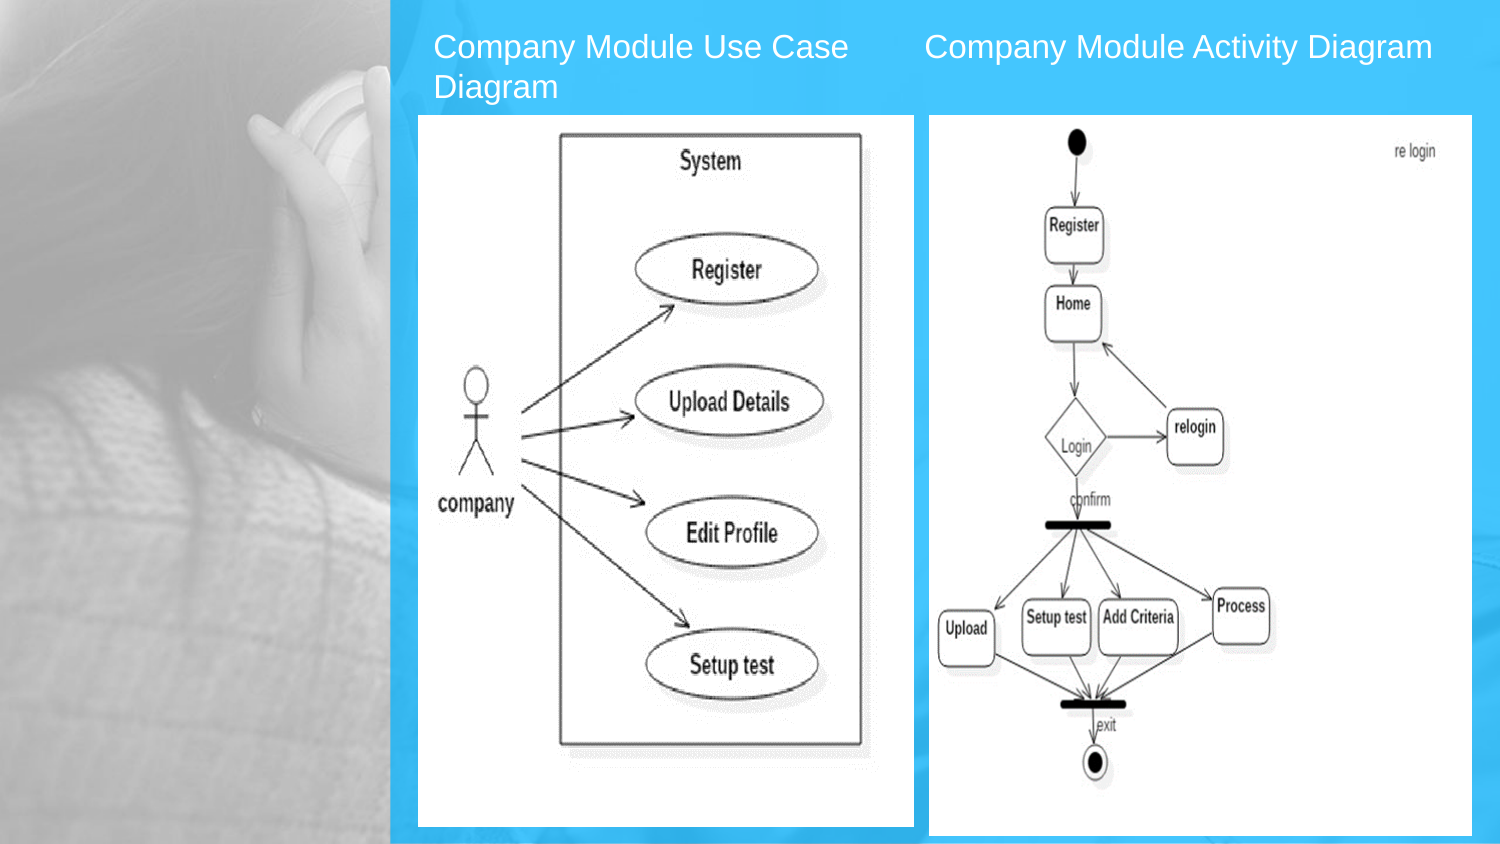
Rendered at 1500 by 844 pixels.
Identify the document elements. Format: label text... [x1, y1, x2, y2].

picture [390, 0, 1500, 844]
text_box Company Module Activity Diagram [996, 17, 1492, 73]
text_box Company Module Use Case Diagram [418, 17, 996, 113]
